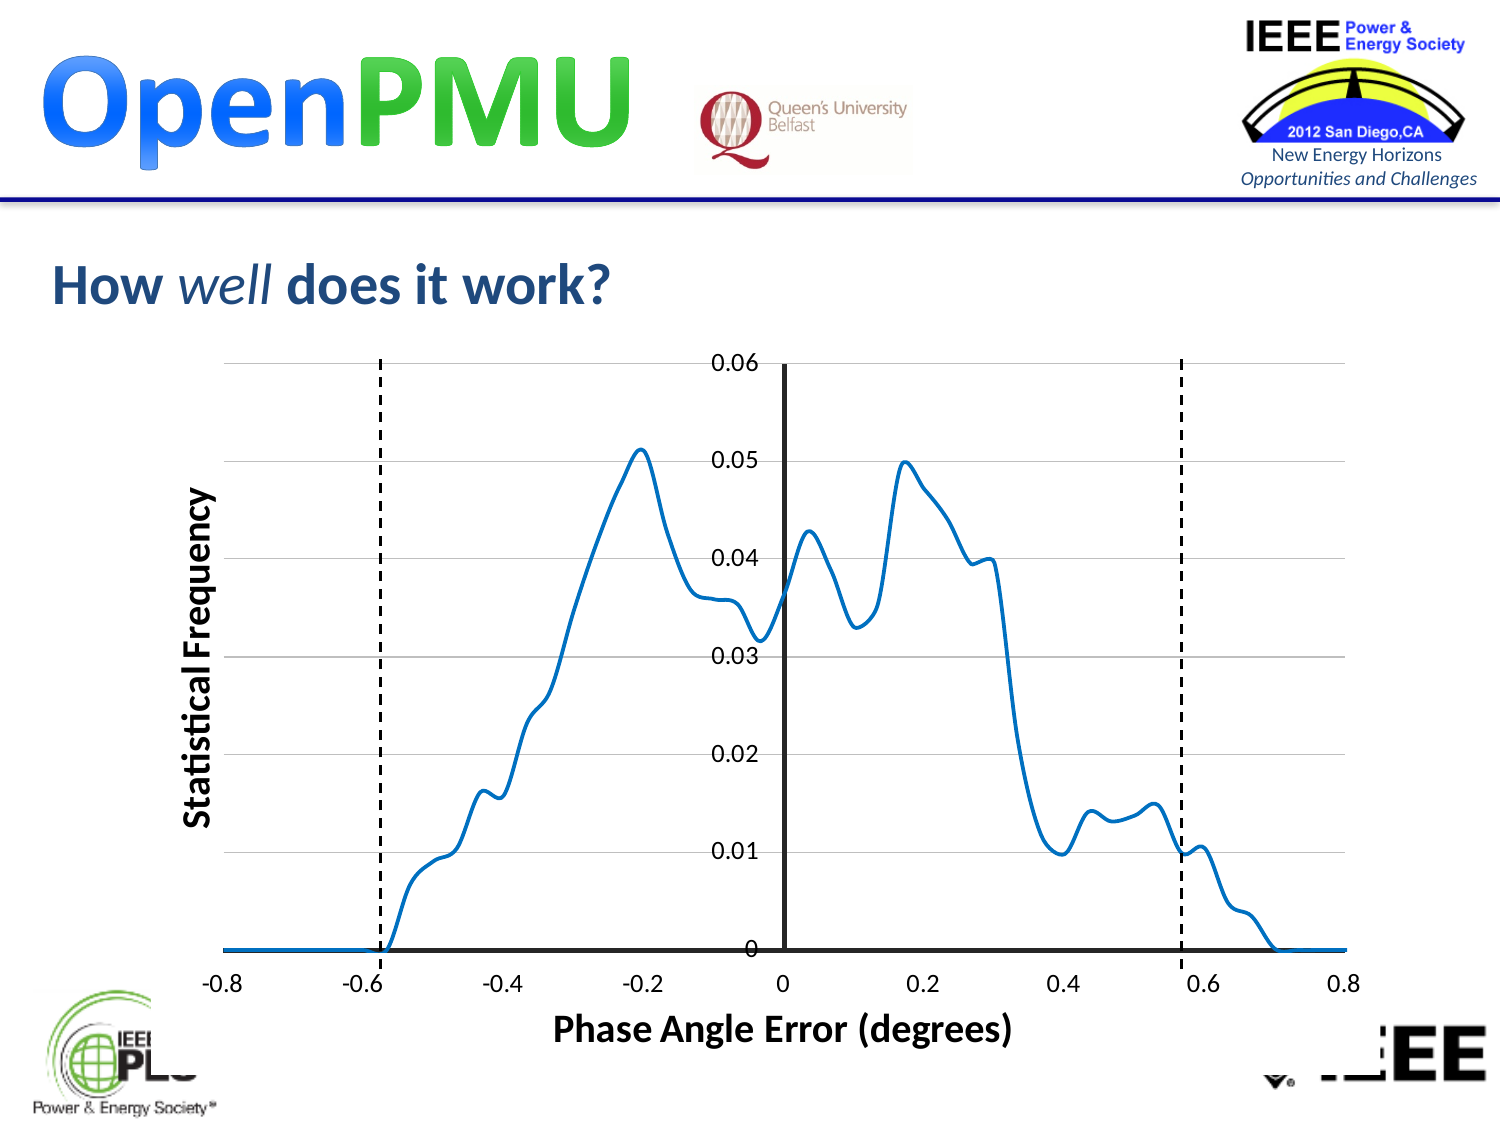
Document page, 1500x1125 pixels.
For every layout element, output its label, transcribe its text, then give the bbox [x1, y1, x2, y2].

picture [24, 337, 1488, 1122]
picture [1237, 12, 1470, 149]
picture [24, 24, 913, 188]
title How well does it work? [37, 212, 963, 350]
